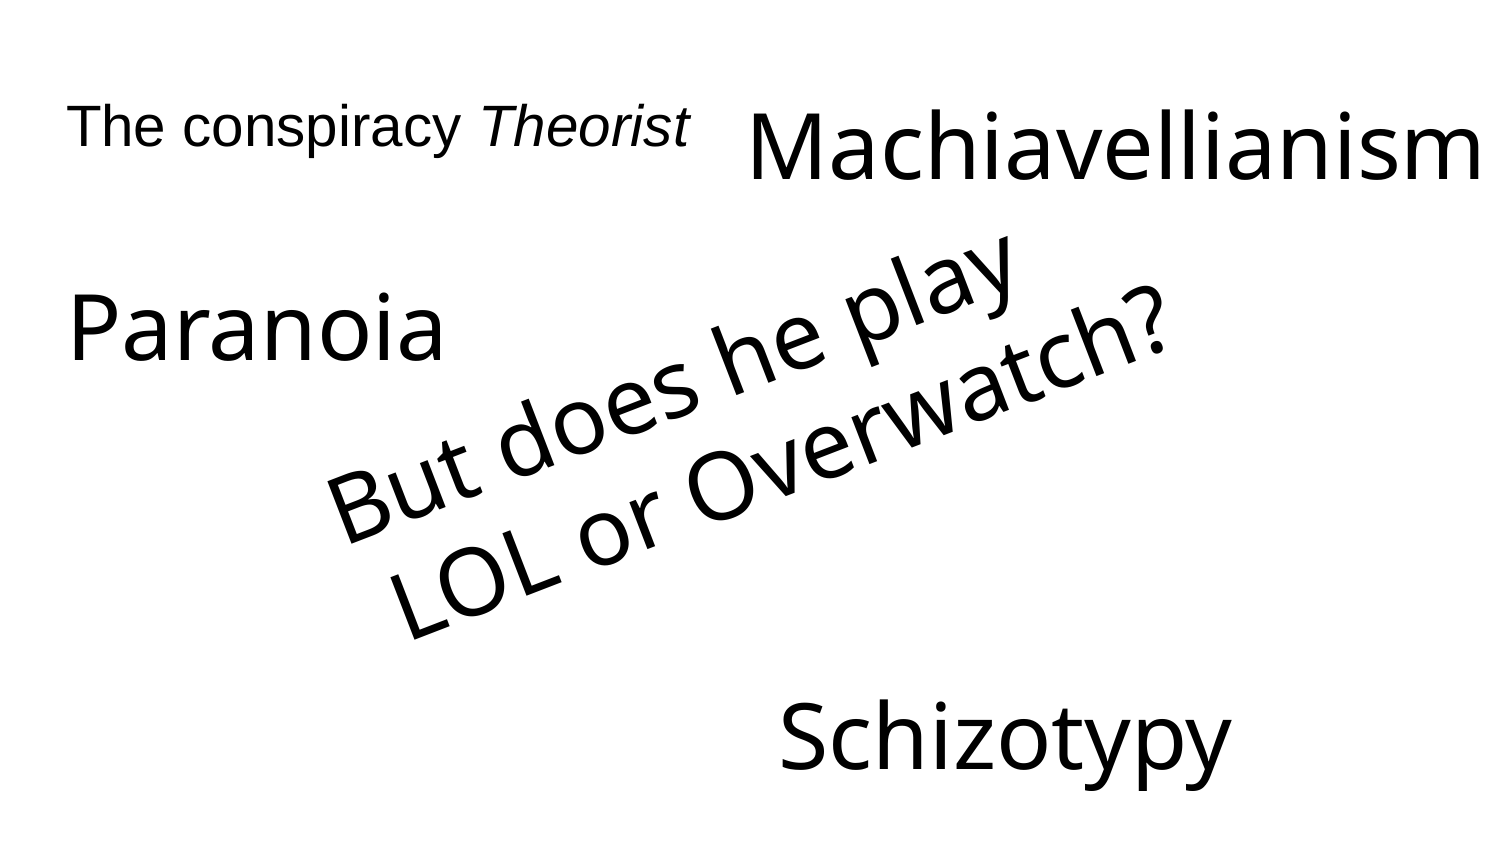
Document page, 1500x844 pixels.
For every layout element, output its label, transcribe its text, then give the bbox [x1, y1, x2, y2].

title The conspiracy Theorist [1254, 155, 1449, 167]
text_box Schizotypy [763, 662, 1463, 745]
text_box Paranoia [51, 253, 487, 385]
text_box But does he play LOL or Overwatch? [290, 83, 1271, 528]
title The conspiracy Theorist [51, 72, 1052, 167]
text_box Machiavellianism [730, 72, 1500, 155]
